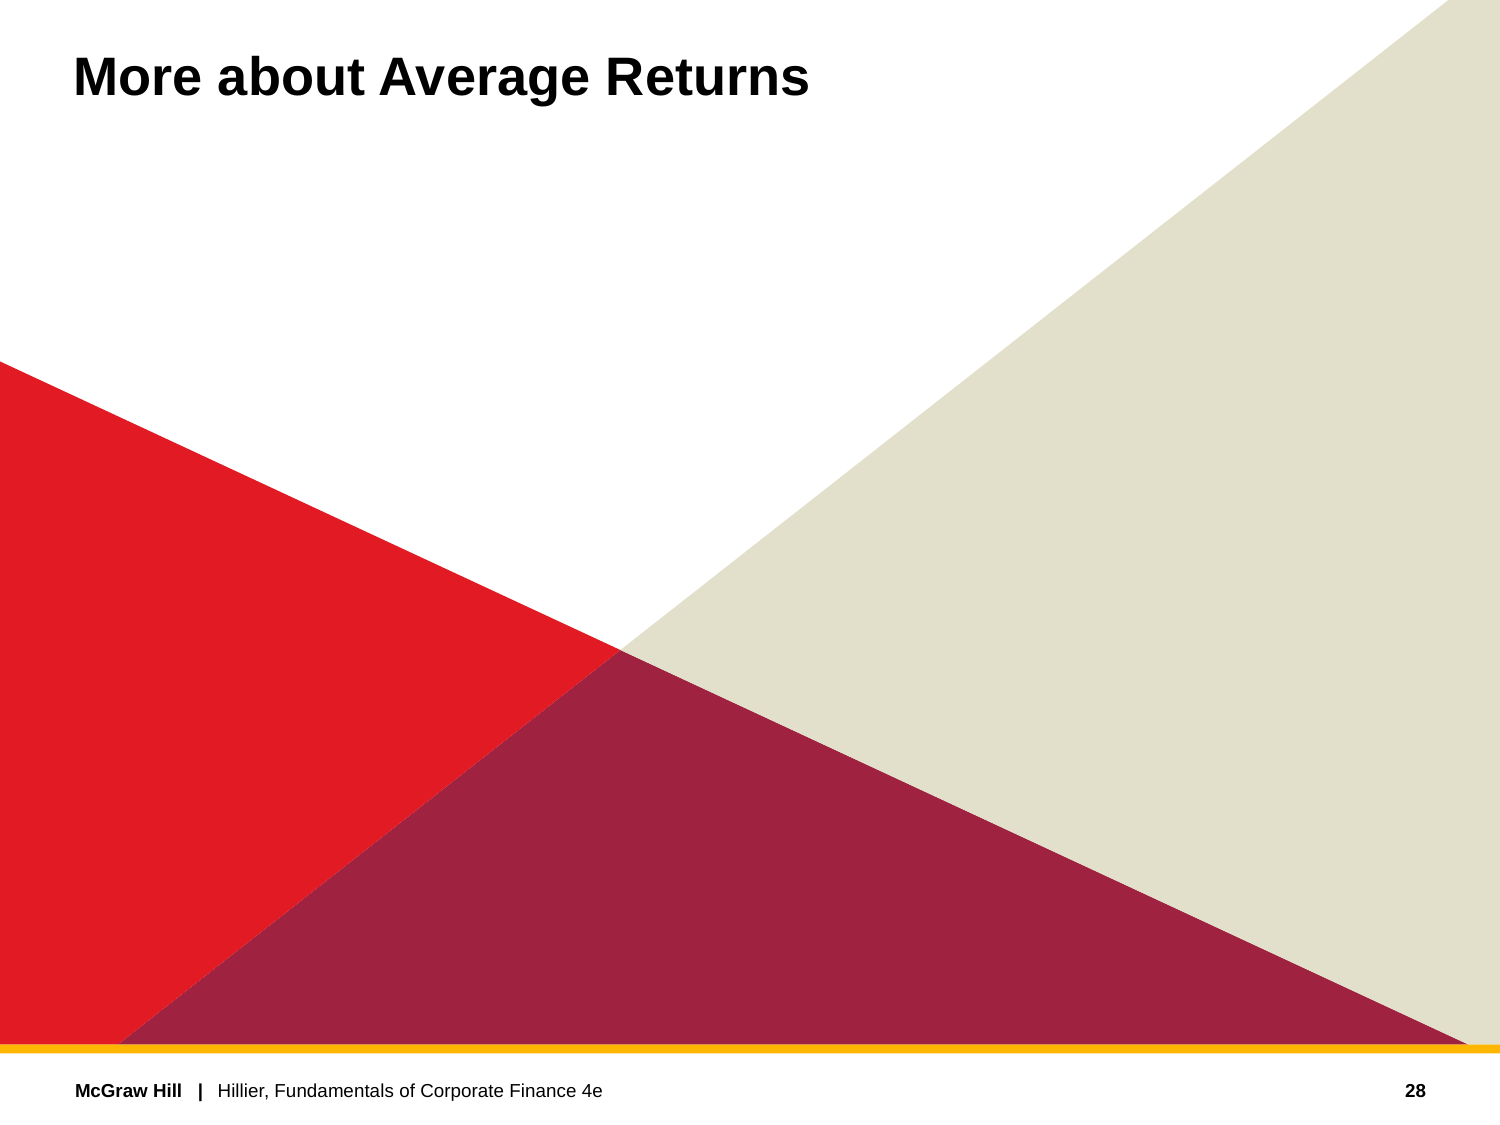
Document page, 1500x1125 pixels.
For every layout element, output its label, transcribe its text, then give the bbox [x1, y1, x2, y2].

footer Hillier, Fundamentals of Corporate Finance 4e [202, 1071, 1103, 1109]
title More about Average Returns [58, 33, 1259, 184]
slide_number 28 [1283, 1071, 1442, 1109]
